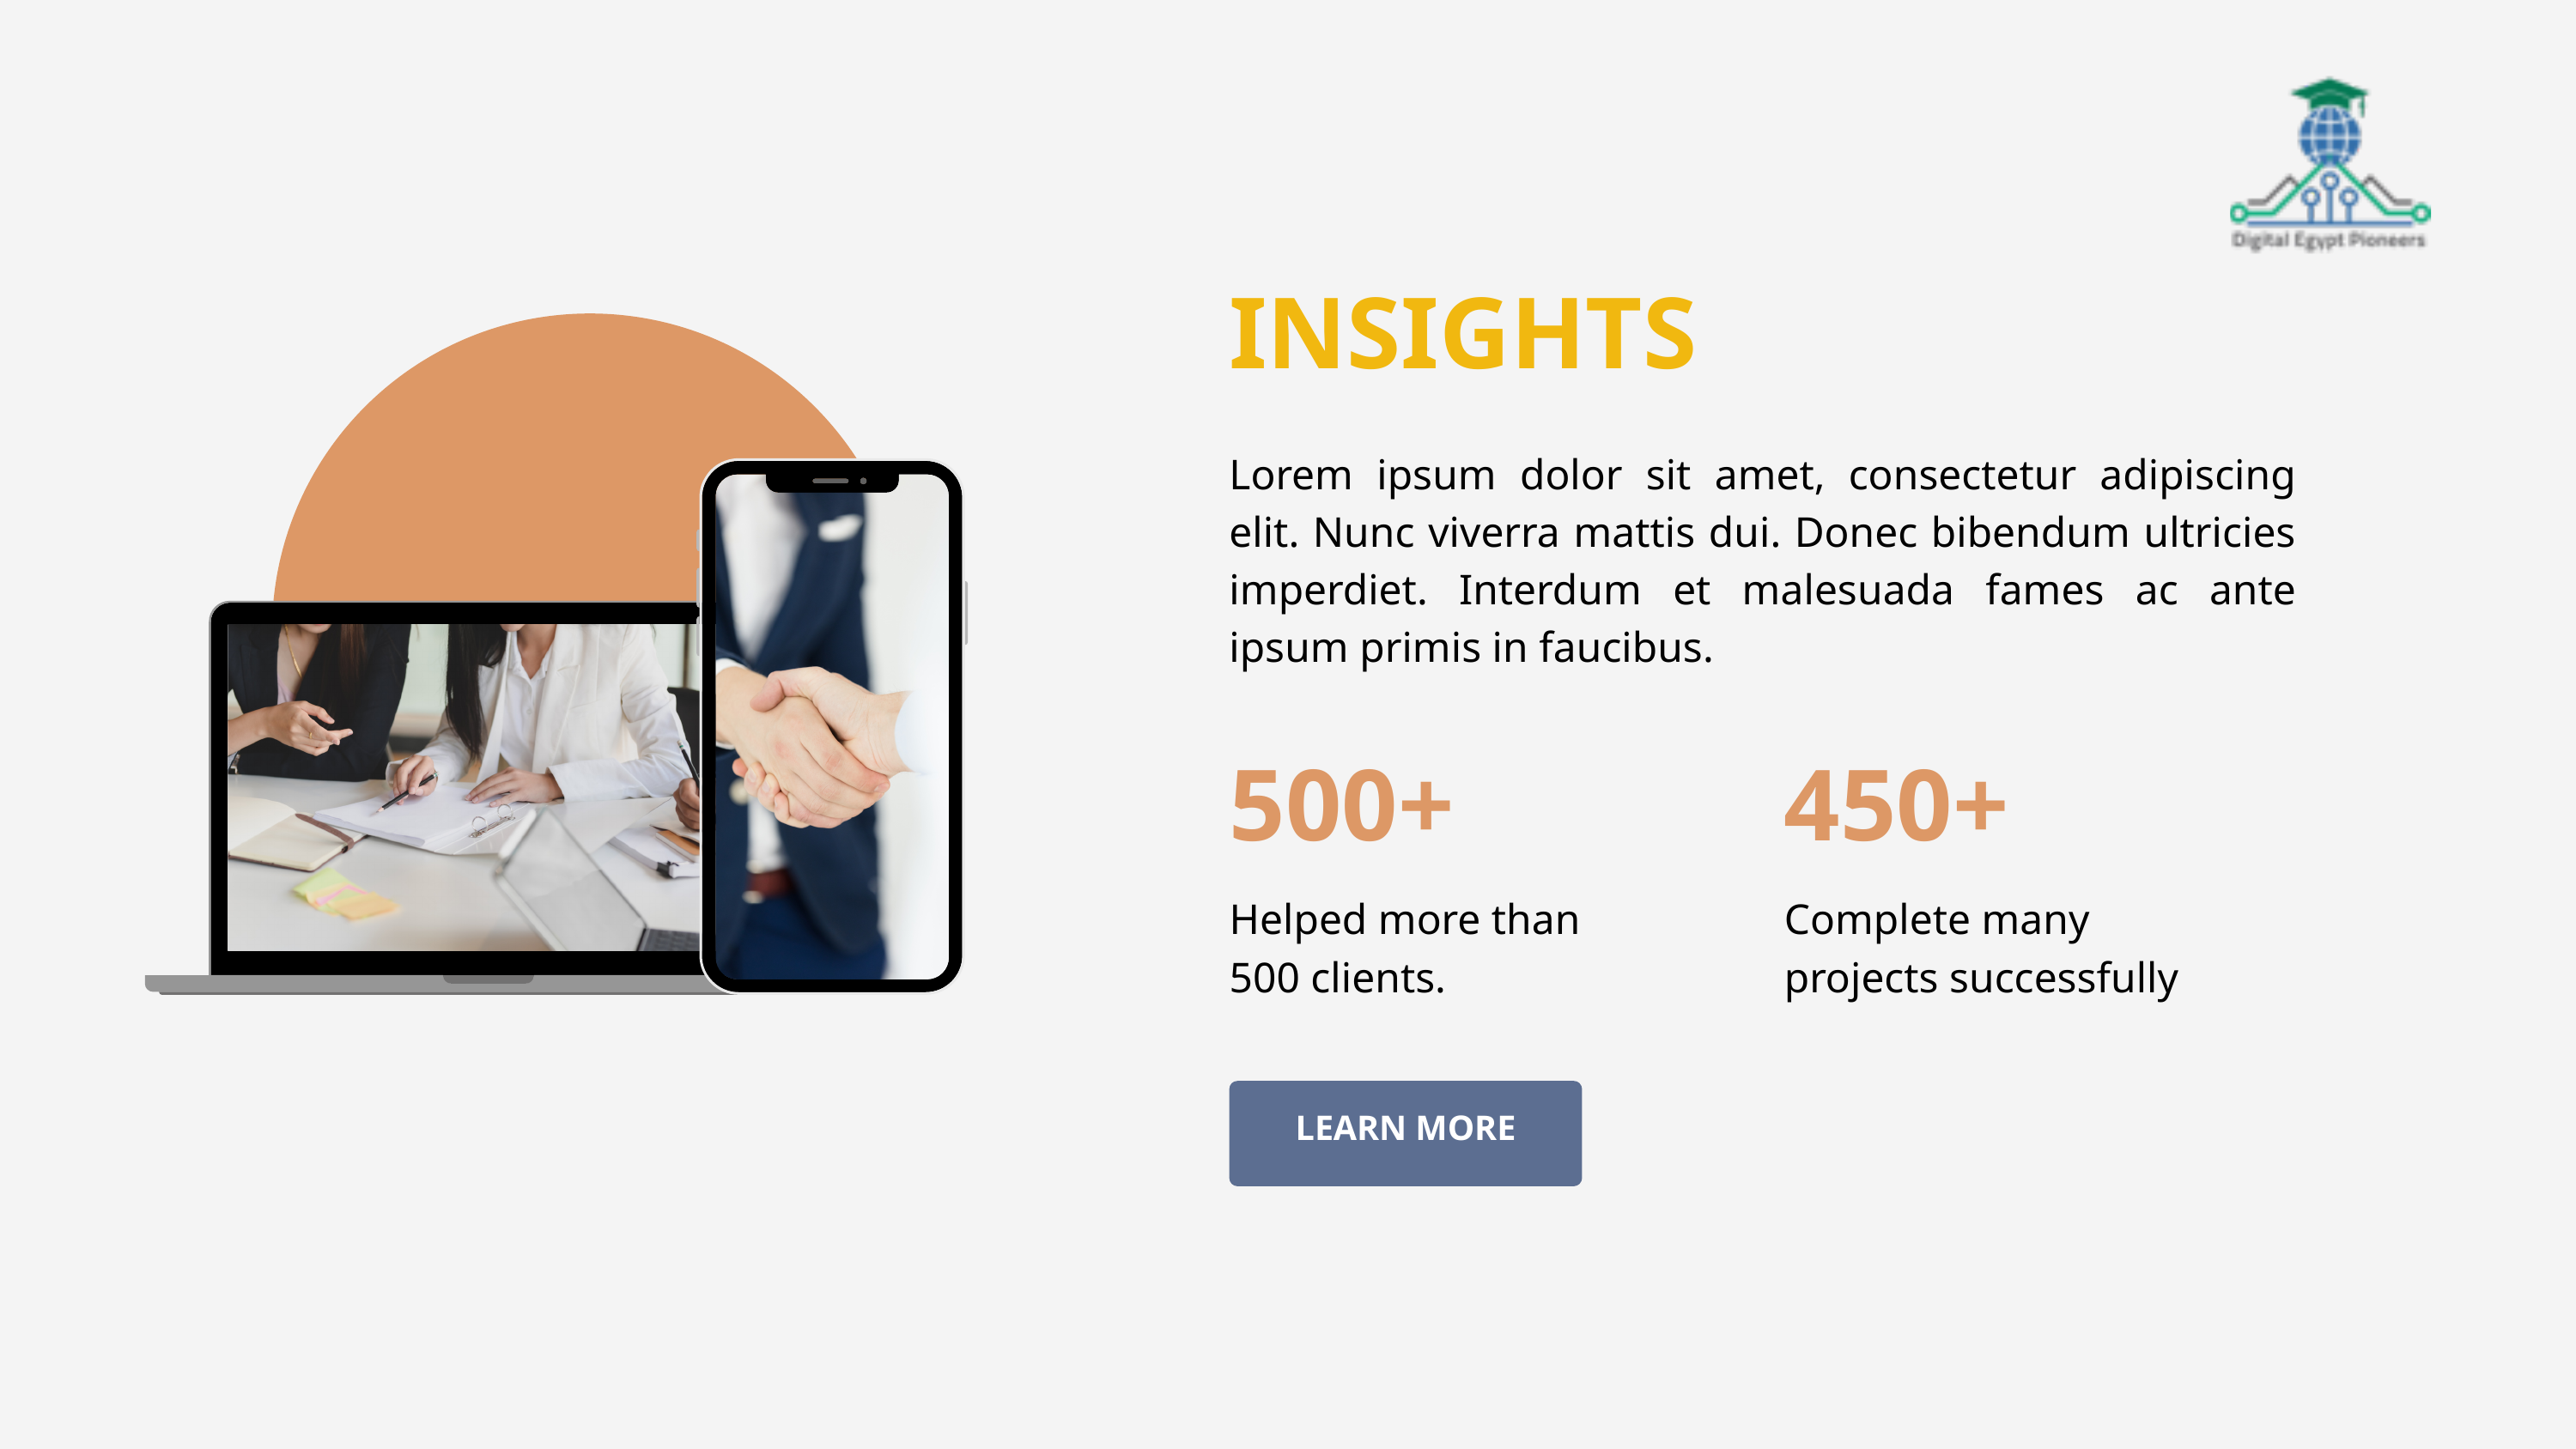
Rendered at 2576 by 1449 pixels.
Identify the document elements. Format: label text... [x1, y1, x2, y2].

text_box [1229, 1080, 1583, 1187]
text_box 450+ [1783, 722, 2121, 861]
text_box [2230, 75, 2432, 260]
text_box 500+ [1229, 722, 1566, 861]
text_box INSIGHTS [1229, 251, 2393, 389]
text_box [696, 458, 969, 996]
text_box Lorem ipsum dolor sit amet, consectetur adipiscing elit. Nunc viverra mattis dui. Donec bibendum ultricies imperdiet. Interdum et malesuada fames ac ante ipsum primis in faucibus. [1229, 440, 2298, 670]
text_box Helped more than 500 clients. [1229, 885, 1585, 1001]
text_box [144, 600, 691, 996]
text_box Complete many projects successfully [1783, 885, 2200, 1001]
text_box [271, 312, 908, 599]
